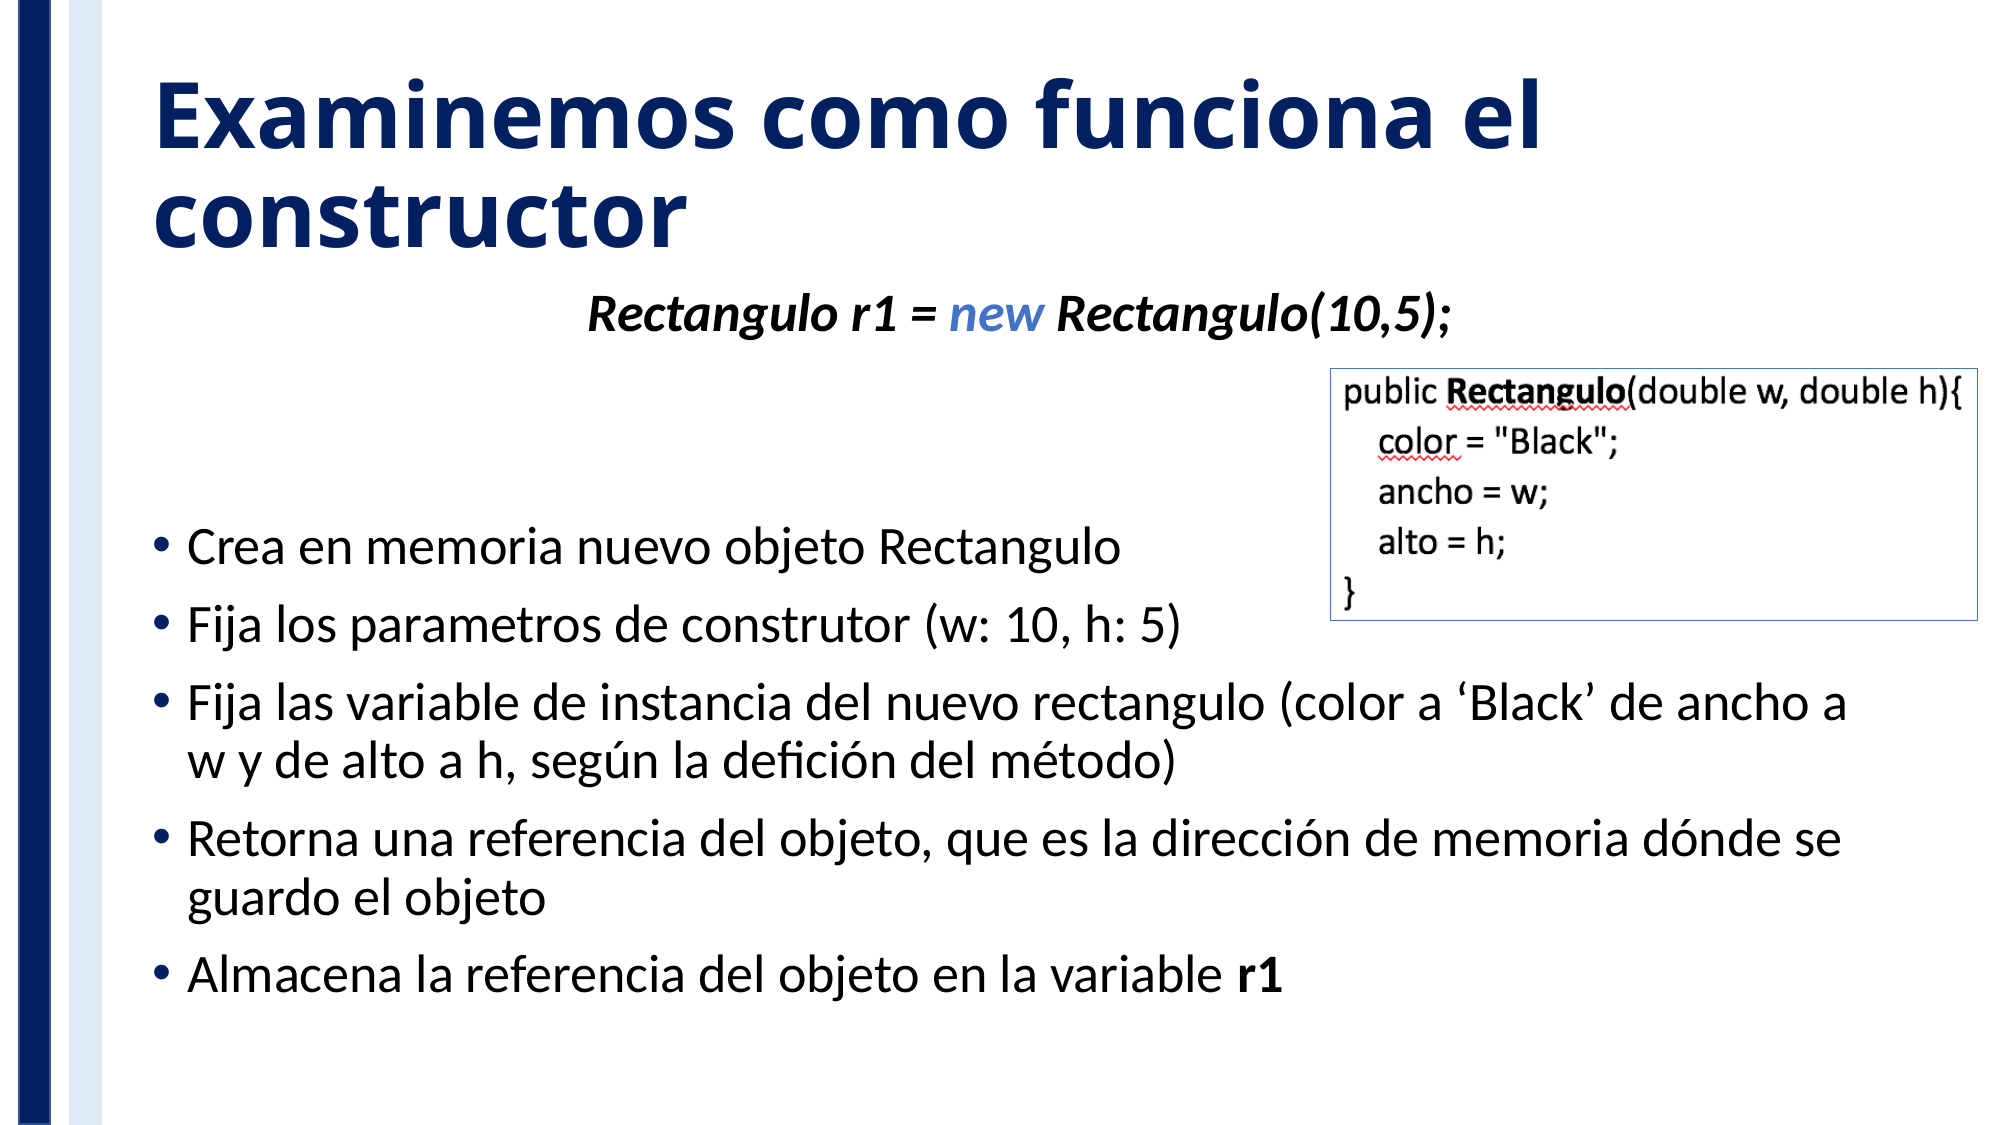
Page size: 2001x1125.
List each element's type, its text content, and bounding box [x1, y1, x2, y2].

title Examinemos como funciona el constructor [137, 59, 1863, 277]
list Rectangulo r1 = new Rectangulo(10,5); Crea en memoria nuevo objeto Rectangulo Fija los parametros de construtor (w: 10, h: 5) Fija las variable de instancia del nuevo rectangulo (color a ‘Black’ de ancho a w y de alto a h, según la defición del método) Retorna una referencia del objeto, que es la dirección de memoria dónde se guardo el objeto Almacena la referencia del objeto en la variable r1 [137, 277, 1904, 1014]
picture [1330, 368, 1979, 621]
